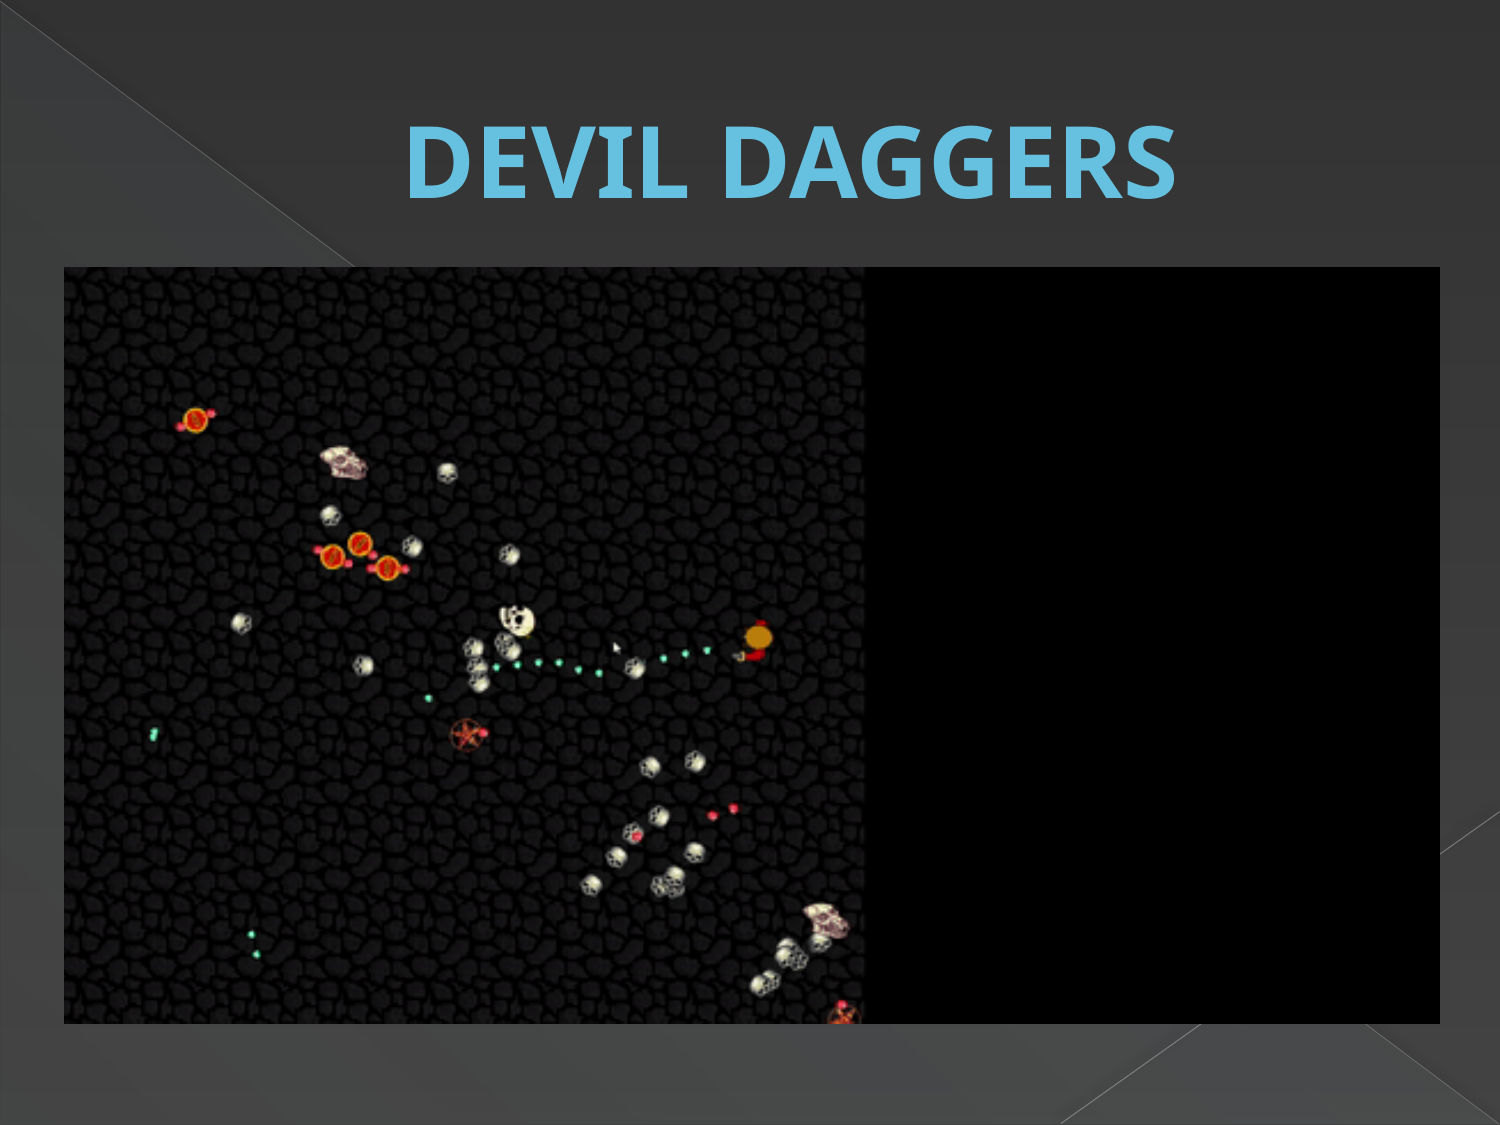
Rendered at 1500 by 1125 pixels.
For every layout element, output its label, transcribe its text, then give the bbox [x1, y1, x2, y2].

picture [64, 266, 1440, 1024]
title DEVIL DAGGERS [75, 43, 1425, 254]
